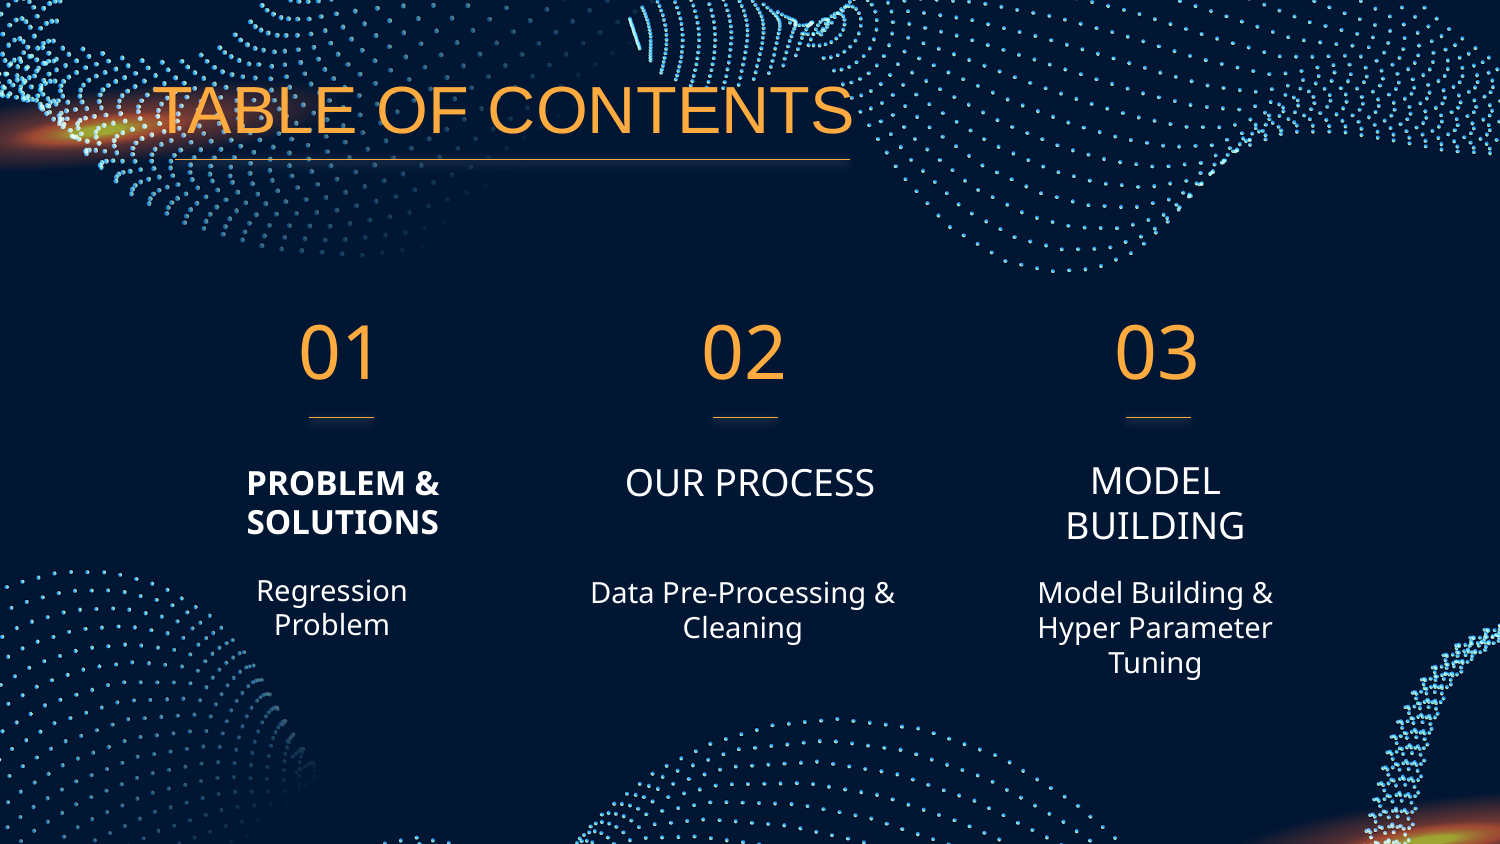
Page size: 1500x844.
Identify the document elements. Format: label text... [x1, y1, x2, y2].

subtitle Model Building & Hyper Parameter Tuning [985, 559, 1325, 762]
title 01 [171, 290, 512, 410]
picture [0, 0, 1500, 844]
subtitle Regression Problem [162, 556, 502, 760]
subtitle Data Pre-Processing & Cleaning [573, 559, 913, 762]
text_box TABLE OF CONTENTS [137, 59, 1013, 189]
title 02 [575, 290, 915, 410]
title OUR PROCESS [580, 429, 920, 519]
title PROBLEM & SOLUTIONS [173, 446, 513, 557]
title MODEL BUILDING [985, 471, 1325, 559]
title 03 [987, 290, 1327, 410]
